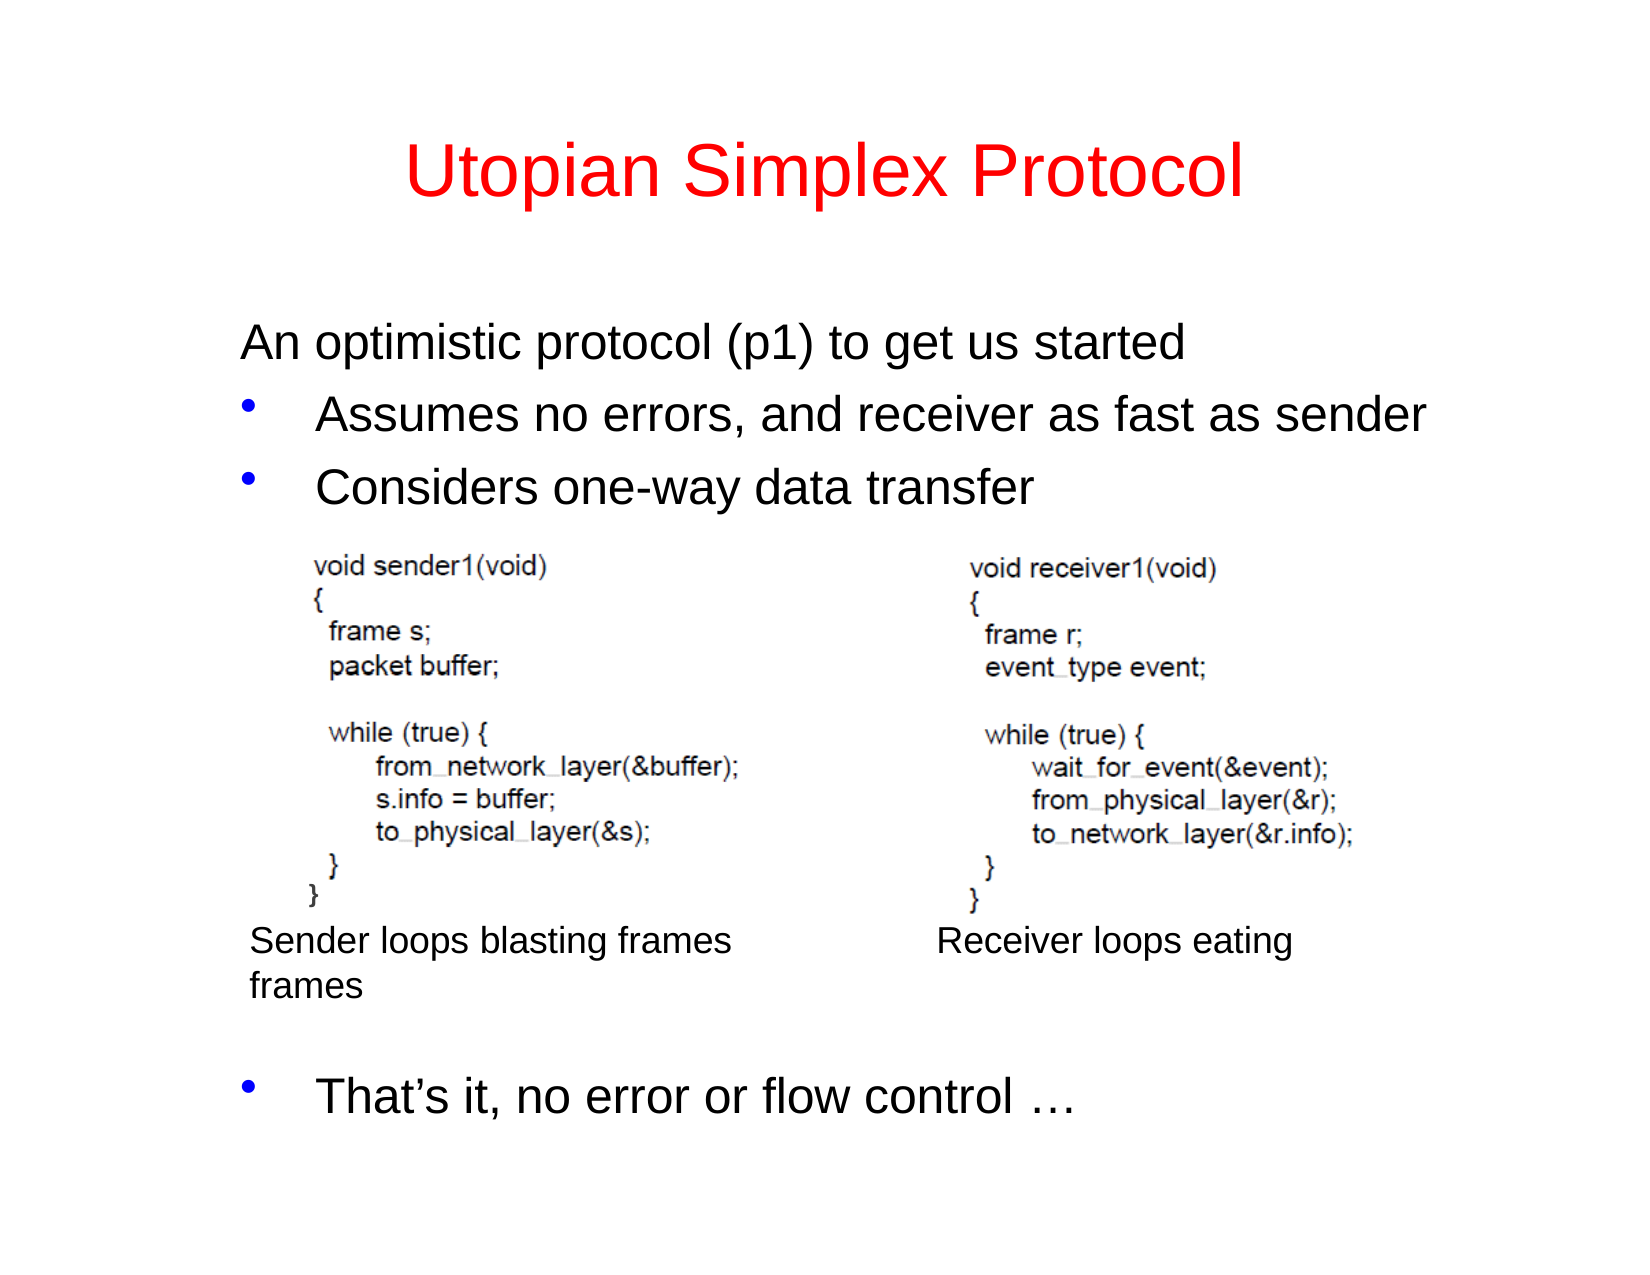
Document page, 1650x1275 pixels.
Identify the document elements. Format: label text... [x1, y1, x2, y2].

title Utopian Simplex Protocol [402, 119, 1248, 294]
picture [284, 529, 762, 891]
picture [929, 537, 1379, 945]
text_box } Sender loops blasting frames Receiver loops eating frames That’s it, no error or flow control … [237, 869, 1413, 1124]
text_box An optimistic protocol (p1) to get us started Assumes no errors, and receiver as fast as sender Considers one-way data transfer [237, 294, 1435, 515]
